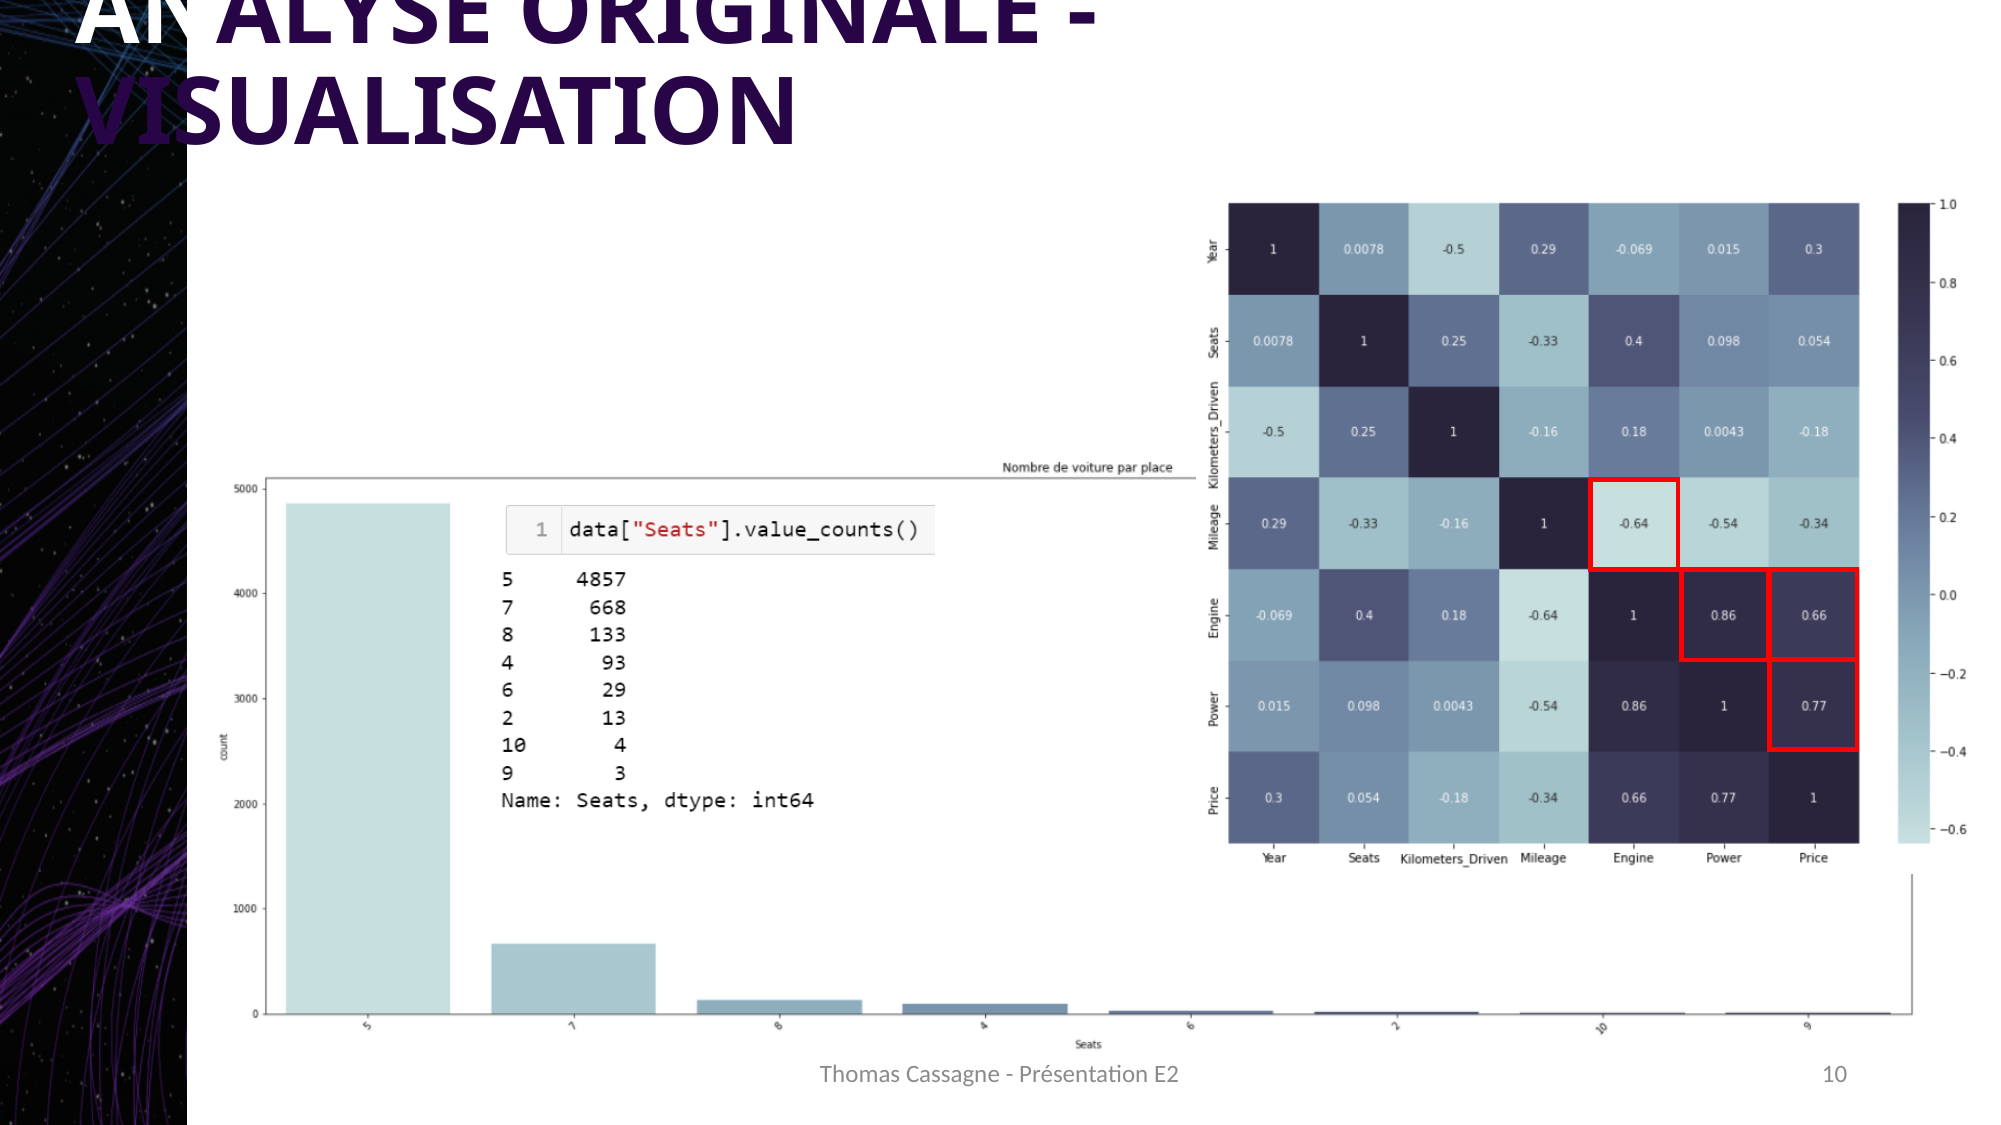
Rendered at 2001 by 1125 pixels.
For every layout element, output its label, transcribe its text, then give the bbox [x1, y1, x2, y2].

picture [0, 0, 187, 1125]
picture [218, 454, 1930, 1056]
slide_number 10 [1412, 1056, 1863, 1103]
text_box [1196, 184, 1980, 874]
footer Thomas Cassagne - Présentation E2 [662, 1056, 1338, 1103]
title ANAlyse originale - visualisation [75, 8, 1738, 173]
